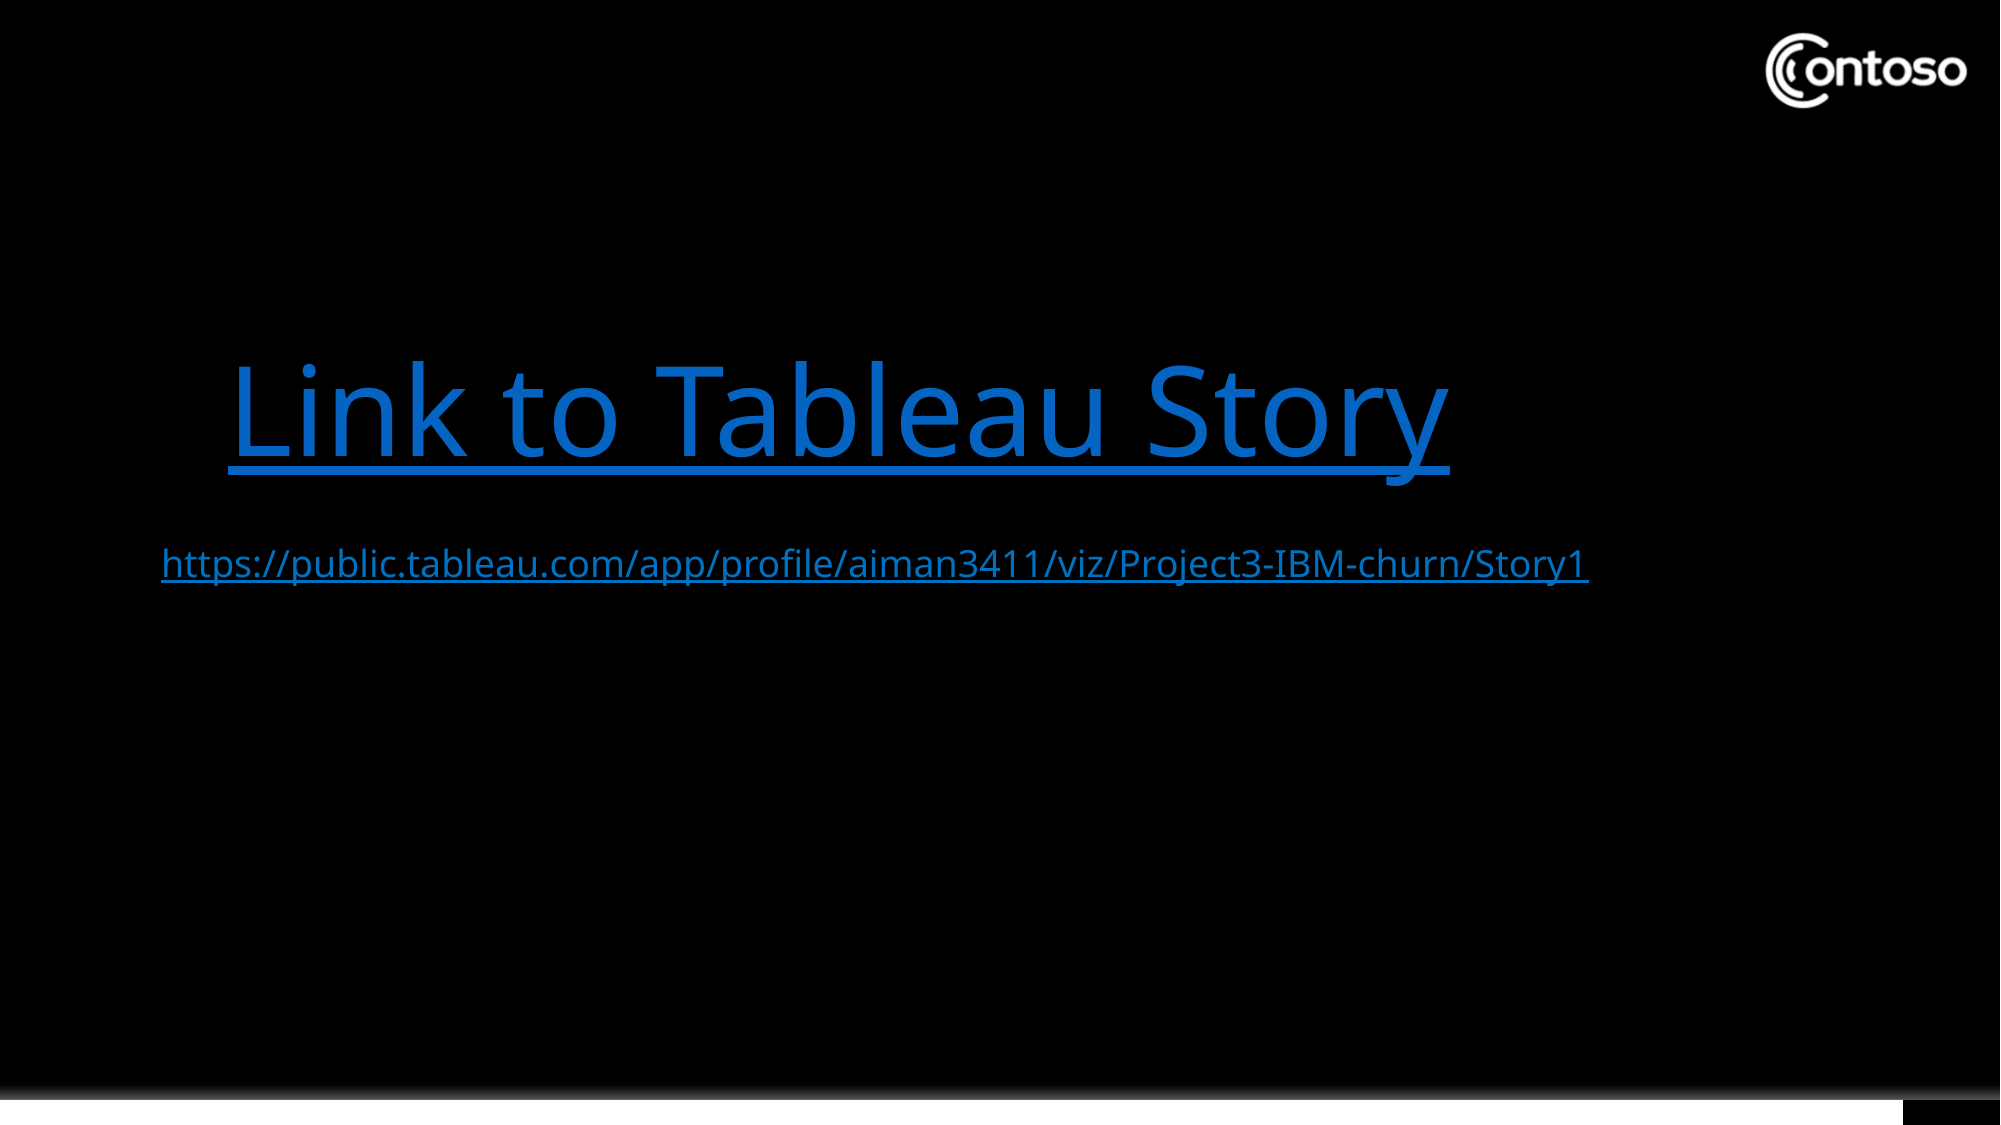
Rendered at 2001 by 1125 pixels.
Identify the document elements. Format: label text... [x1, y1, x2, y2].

text_box https://public.tableau.com/app/profile/aiman3411/viz/Project3-IBM-churn/Story1 [146, 532, 1604, 592]
text_box Link to Tableau Story [92, 323, 1586, 509]
picture [1758, 26, 1974, 110]
